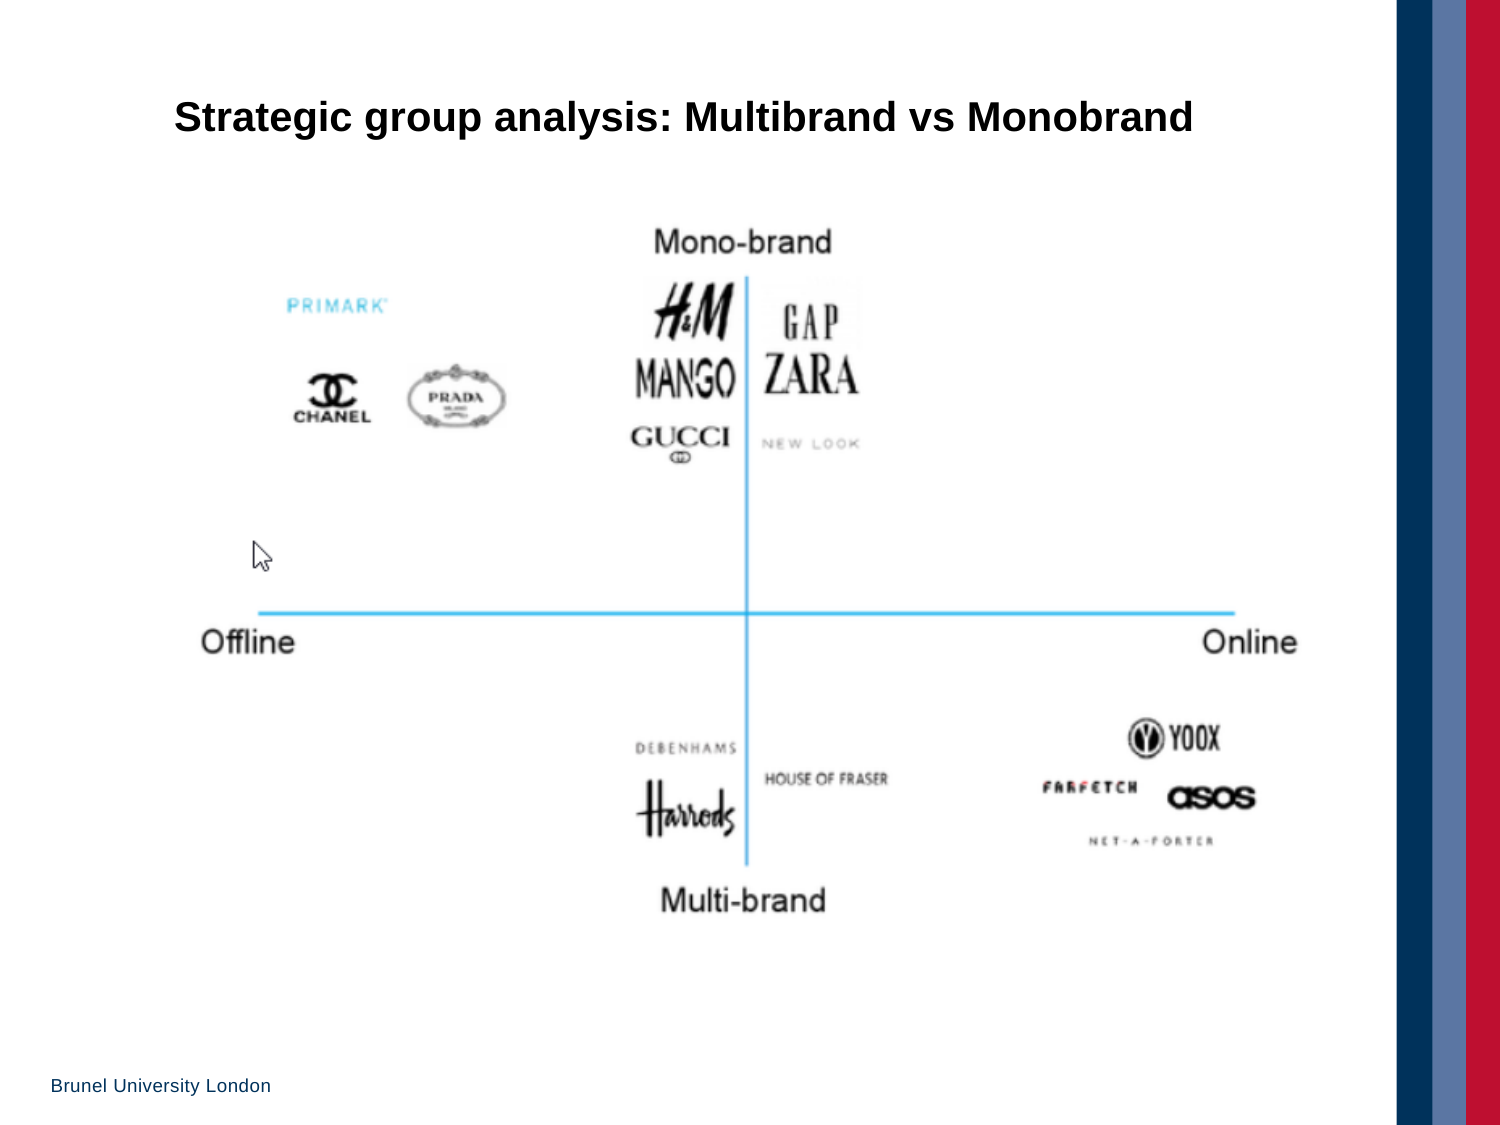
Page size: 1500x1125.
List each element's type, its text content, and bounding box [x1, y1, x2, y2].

picture [173, 196, 1326, 929]
text_box Strategic group analysis: Multibrand vs Monobrand [159, 82, 1341, 192]
